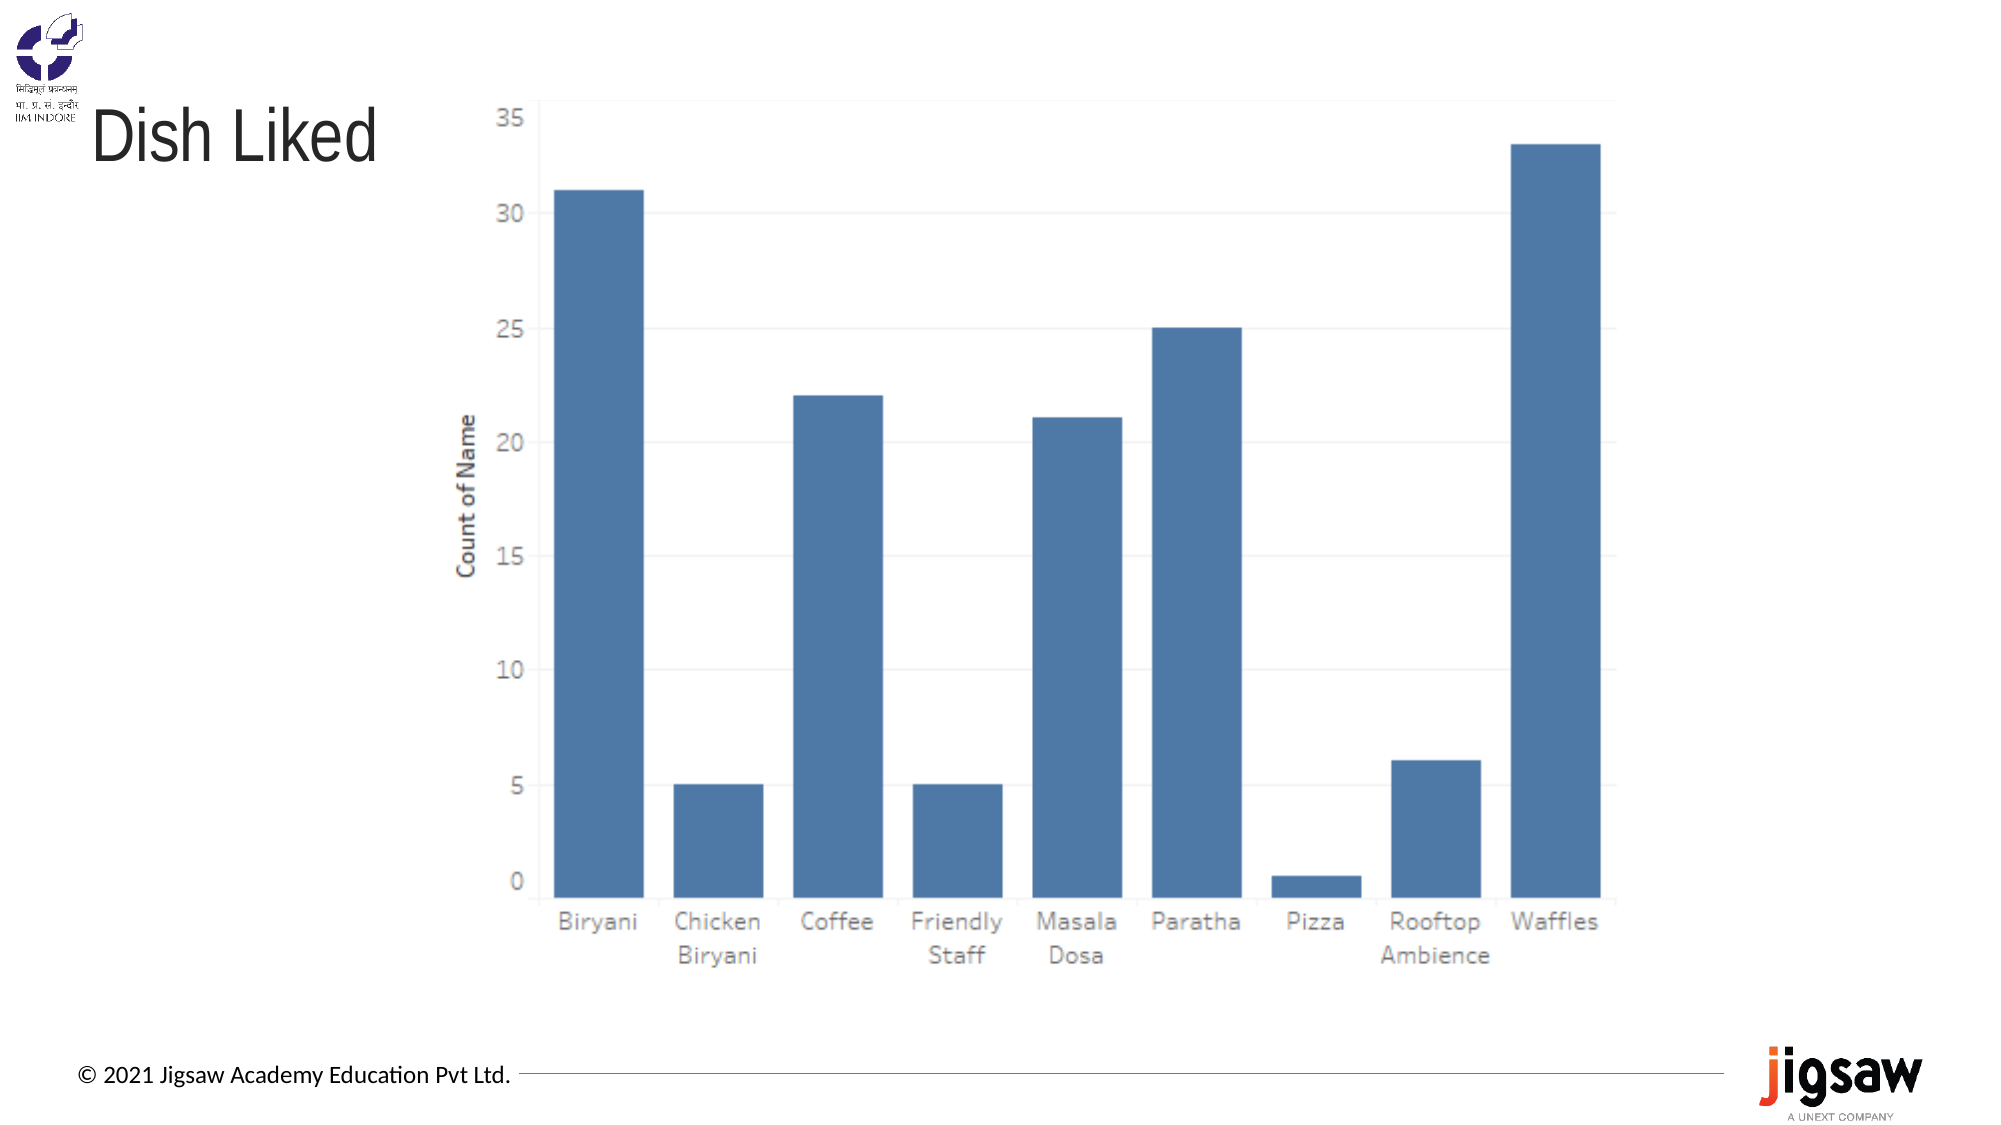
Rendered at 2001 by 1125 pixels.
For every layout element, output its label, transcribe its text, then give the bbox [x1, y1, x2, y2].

picture [14, 12, 83, 122]
picture [1753, 1042, 1928, 1125]
title Dish Liked [76, 78, 1924, 196]
picture [431, 100, 1640, 988]
